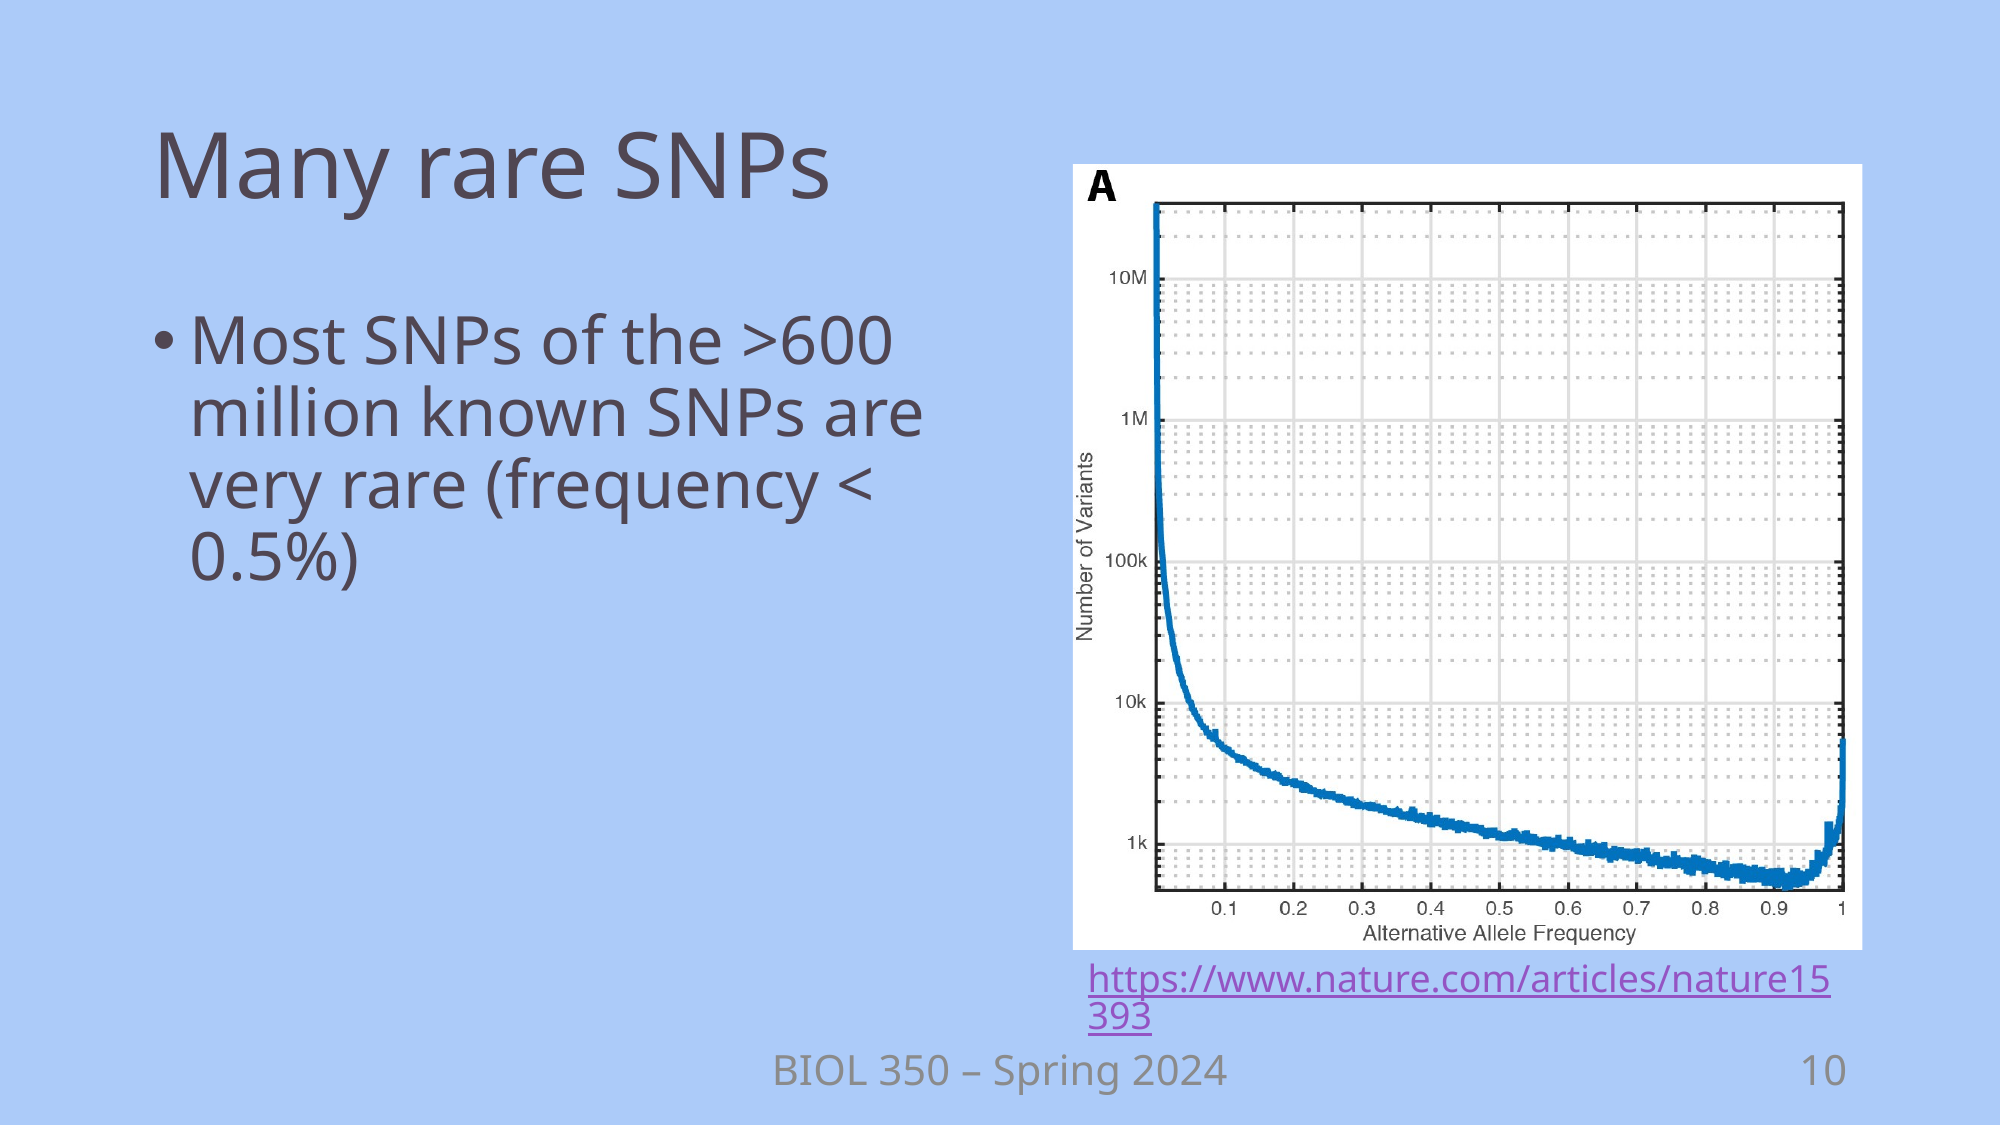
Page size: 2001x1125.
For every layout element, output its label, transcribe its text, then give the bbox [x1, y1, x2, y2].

title Many rare SNPs [137, 59, 1863, 278]
footer BIOL 350 – Spring 2024 [662, 1042, 1338, 1103]
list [1072, 164, 1863, 950]
slide_number 10 [1412, 1042, 1863, 1103]
list Most SNPs of the >600 million known SNPs are very rare (frequency < 0.5%) [137, 299, 988, 1014]
text_box https://www.nature.com/articles/nature15393 [1072, 950, 1863, 1014]
